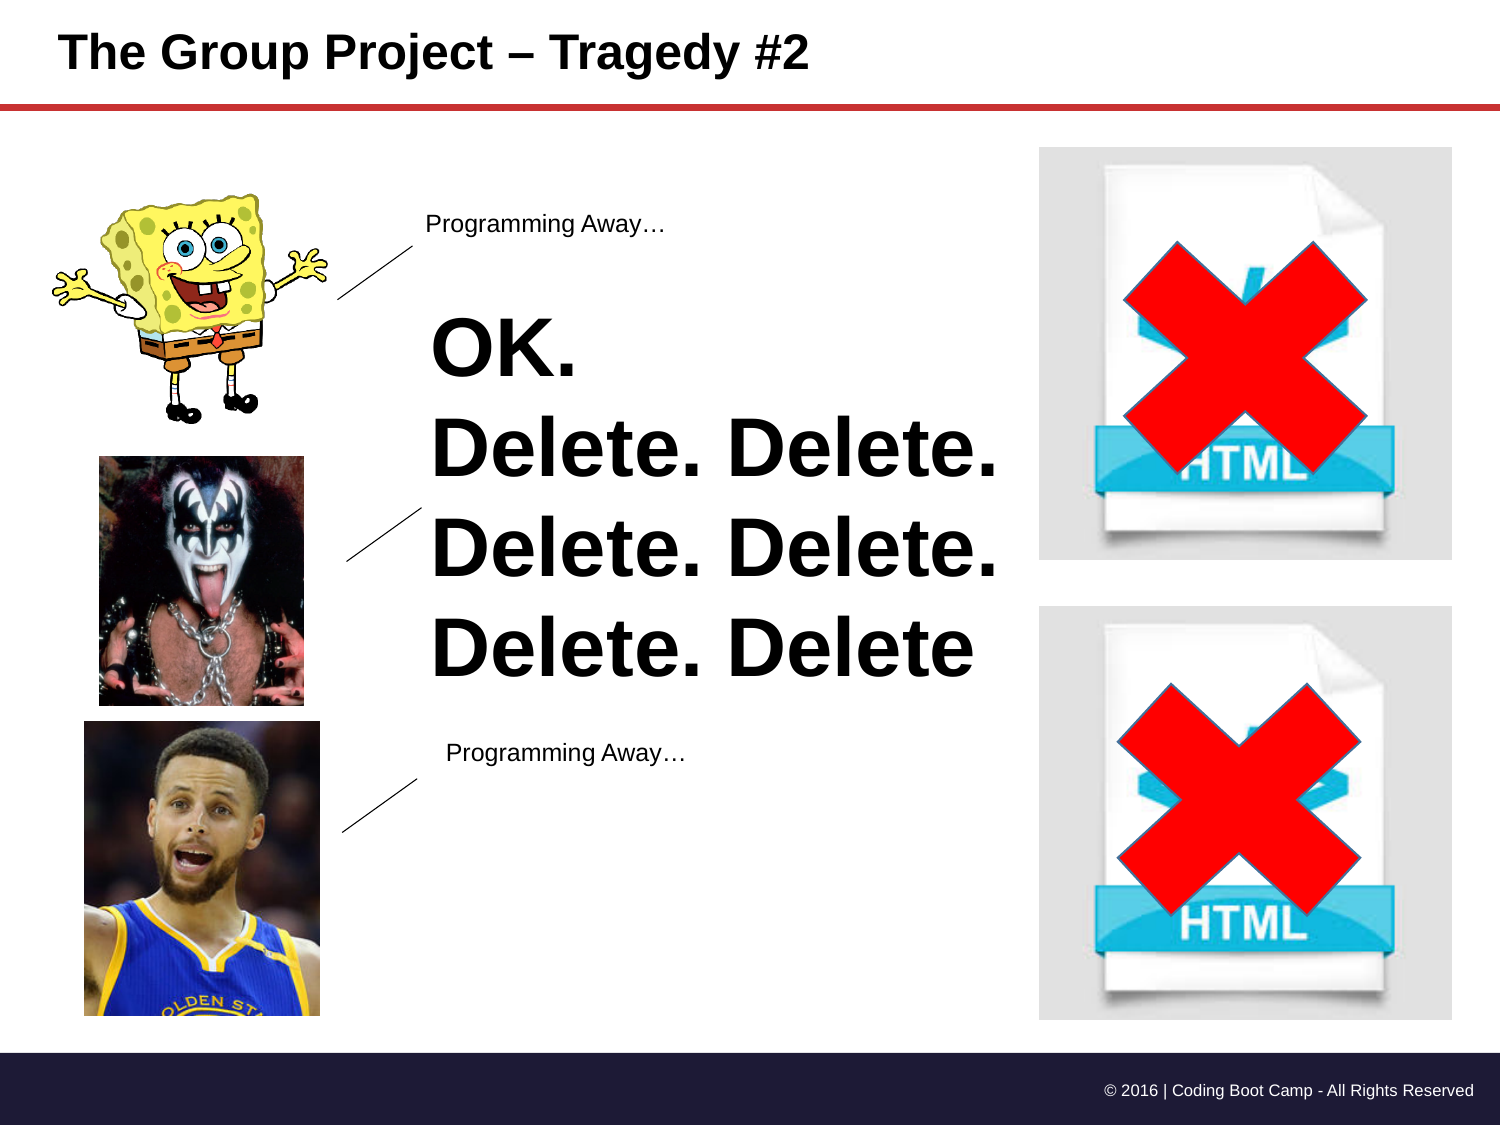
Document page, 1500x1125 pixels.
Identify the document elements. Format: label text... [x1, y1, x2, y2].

picture [99, 455, 304, 706]
text_box Programming Away… [417, 200, 675, 246]
picture [83, 721, 320, 1016]
picture [46, 189, 333, 427]
text_box OK. Delete. Delete. Delete. Delete. Delete. Delete [423, 285, 1025, 701]
title The Group Project – Tragedy #2 [49, 0, 948, 108]
text_box Programming Away… [438, 728, 695, 774]
picture [1038, 606, 1452, 1020]
picture [1038, 146, 1452, 560]
